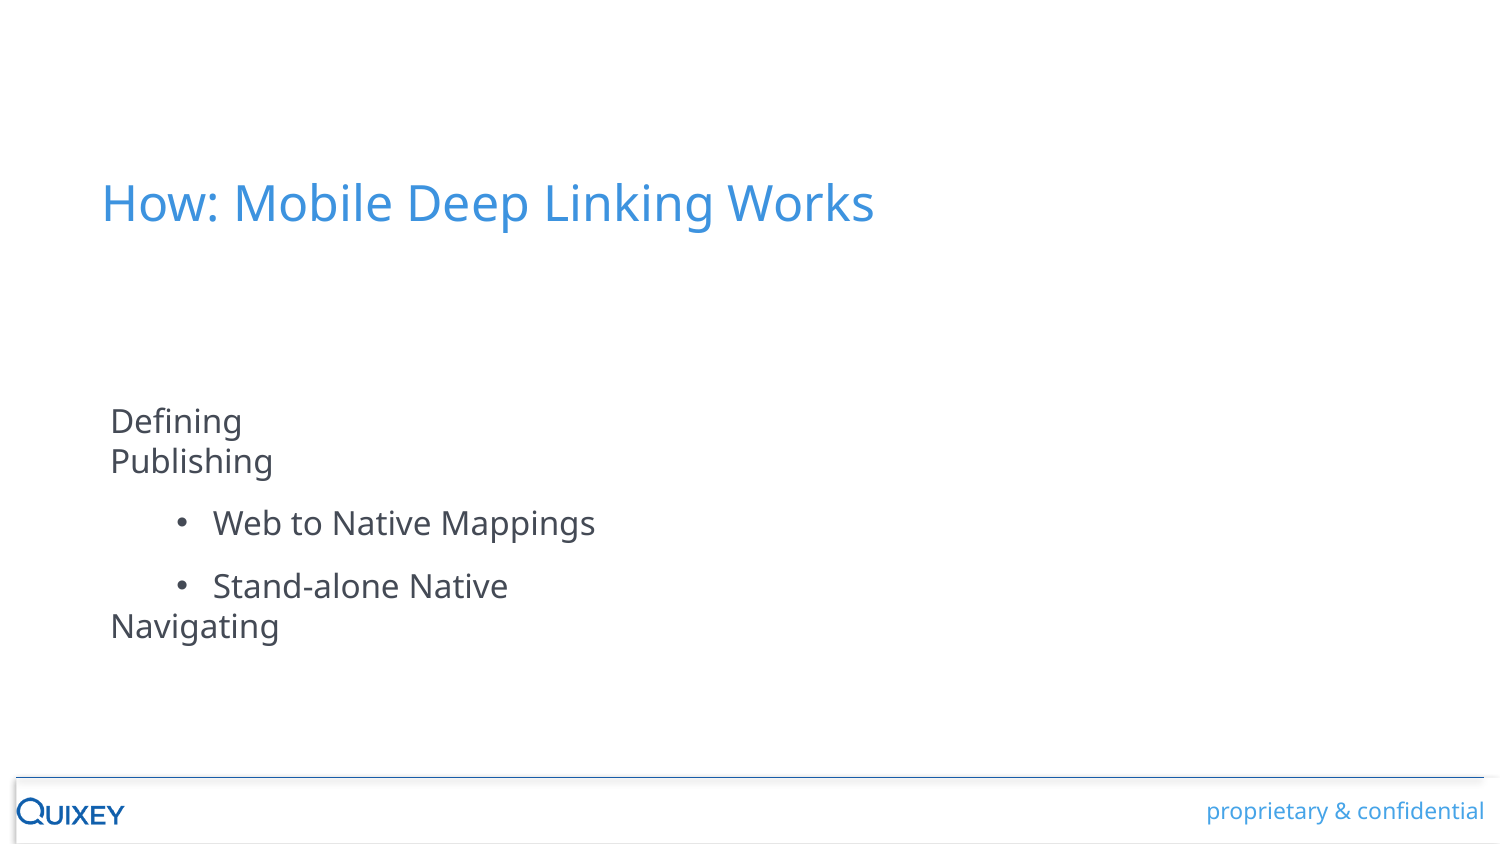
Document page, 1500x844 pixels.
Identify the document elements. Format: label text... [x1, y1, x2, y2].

list Defining Publishing Web to Native Mappings Stand-alone Native Navigating [101, 265, 764, 780]
list How: Mobile Deep Linking Works [101, 151, 1399, 252]
picture [16, 797, 125, 825]
